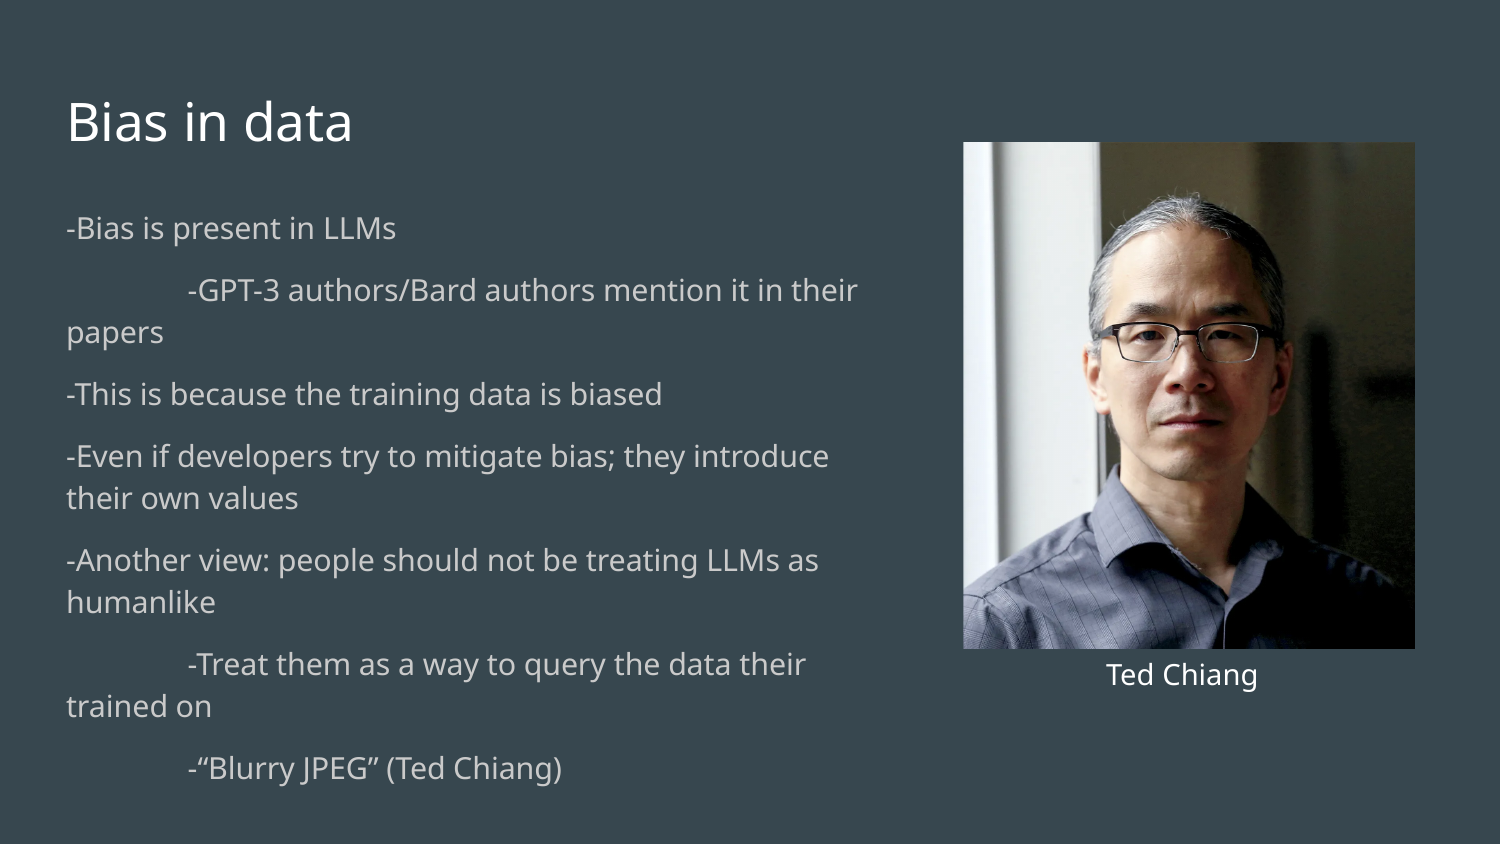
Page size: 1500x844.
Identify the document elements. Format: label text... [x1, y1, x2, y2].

text_box Ted Chiang [1091, 657, 1288, 707]
list -Bias is present in LLMs -GPT-3 authors/Bard authors mention it in their papers -This is because the training data is biased -Even if developers try to mitigate bias; they introduce their own values -Another view: people should not be treating LLMs as humanlike -Treat them as a way to query the data their trained on -“Blurry JPEG” (Ted Chiang) [51, 189, 890, 802]
picture [963, 142, 1416, 649]
title Bias in data [51, 72, 1449, 167]
